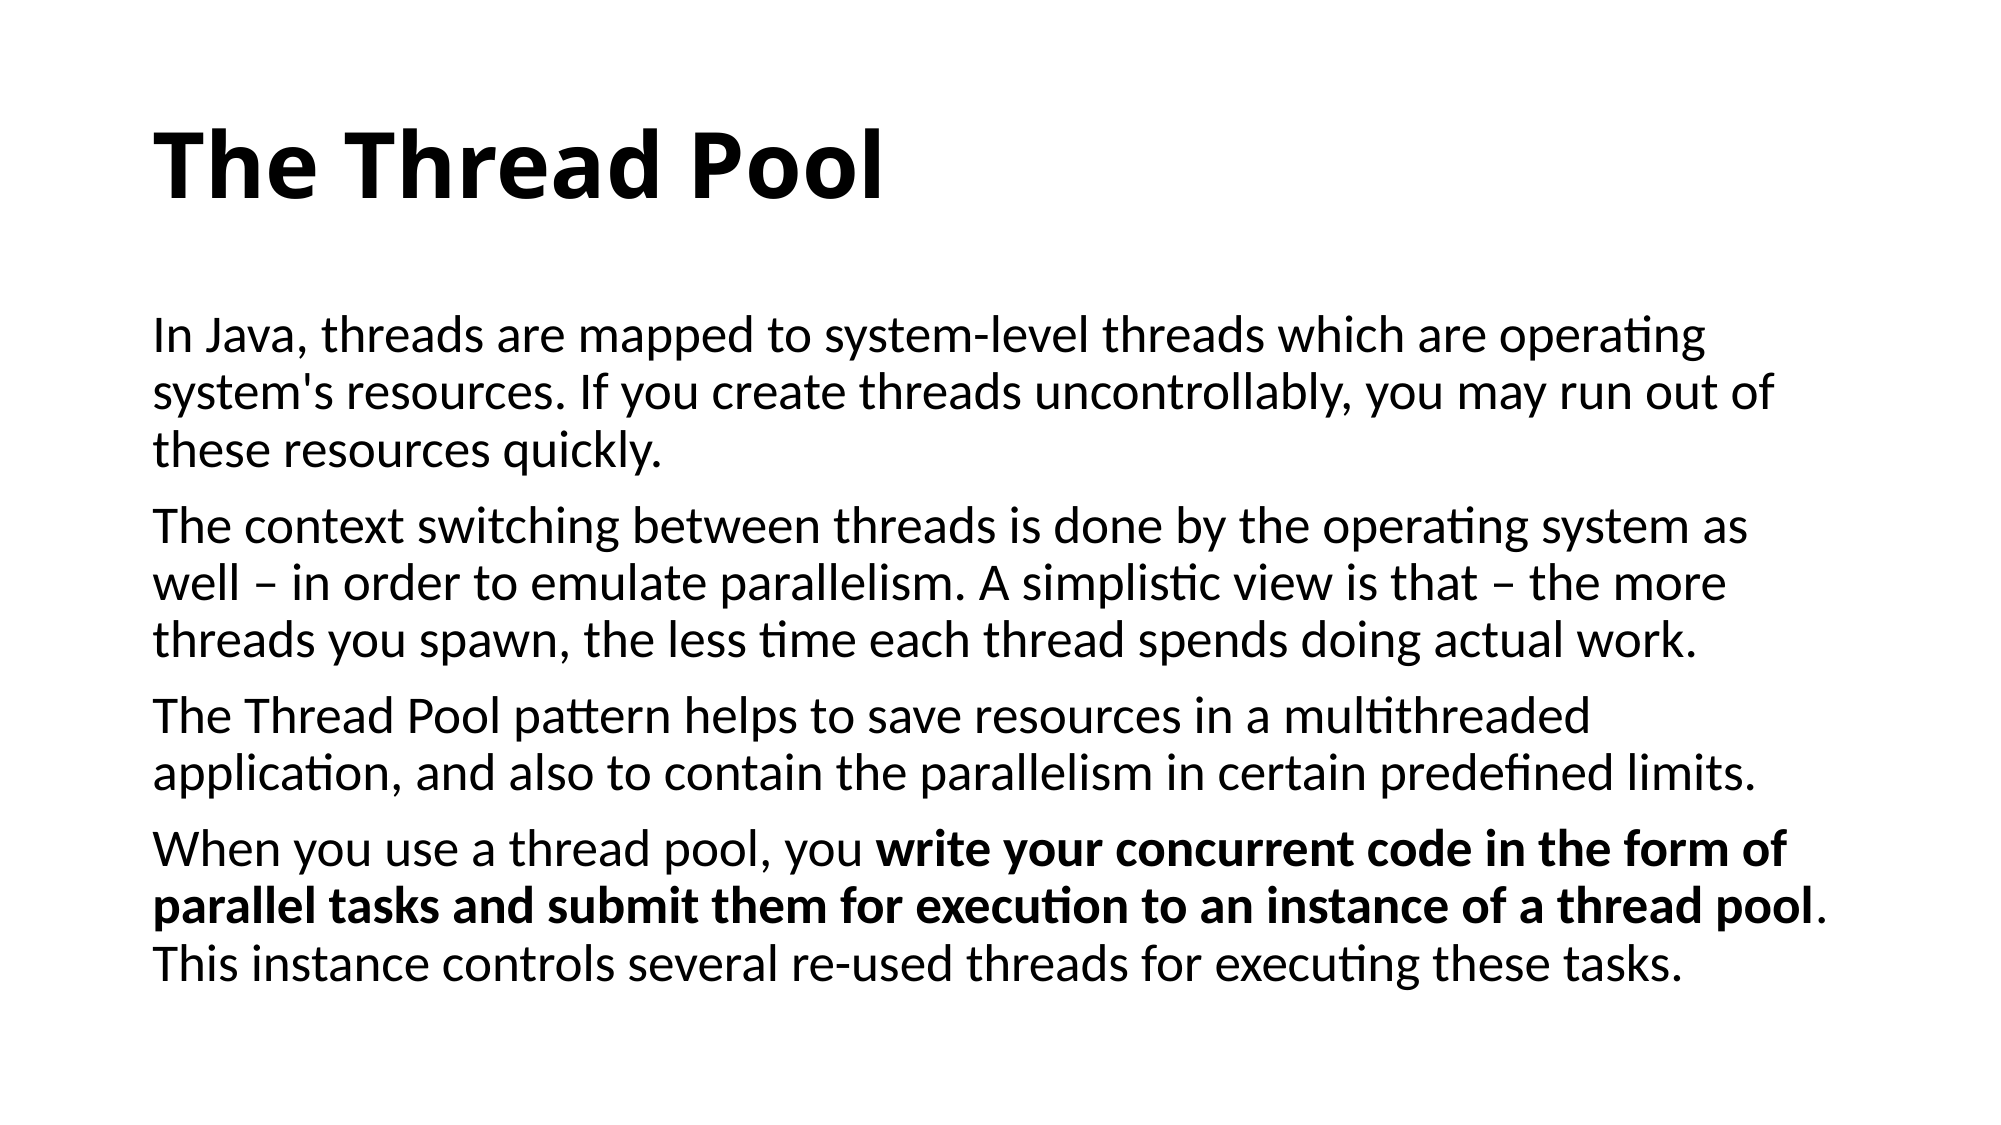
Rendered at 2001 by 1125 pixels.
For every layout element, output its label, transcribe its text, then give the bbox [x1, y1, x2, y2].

list In Java, threads are mapped to system-level threads which are operating system's resources. If you create threads uncontrollably, you may run out of these resources quickly. The context switching between threads is done by the operating system as well – in order to emulate parallelism. A simplistic view is that – the more threads you spawn, the less time each thread spends doing actual work. The Thread Pool pattern helps to save resources in a multithreaded application, and also to contain the parallelism in certain predefined limits. When you use a thread pool, you write your concurrent code in the form of parallel tasks and submit them for execution to an instance of a thread pool. This instance controls several re-used threads for executing these tasks. [137, 299, 1863, 1014]
title The Thread Pool [137, 59, 1863, 278]
